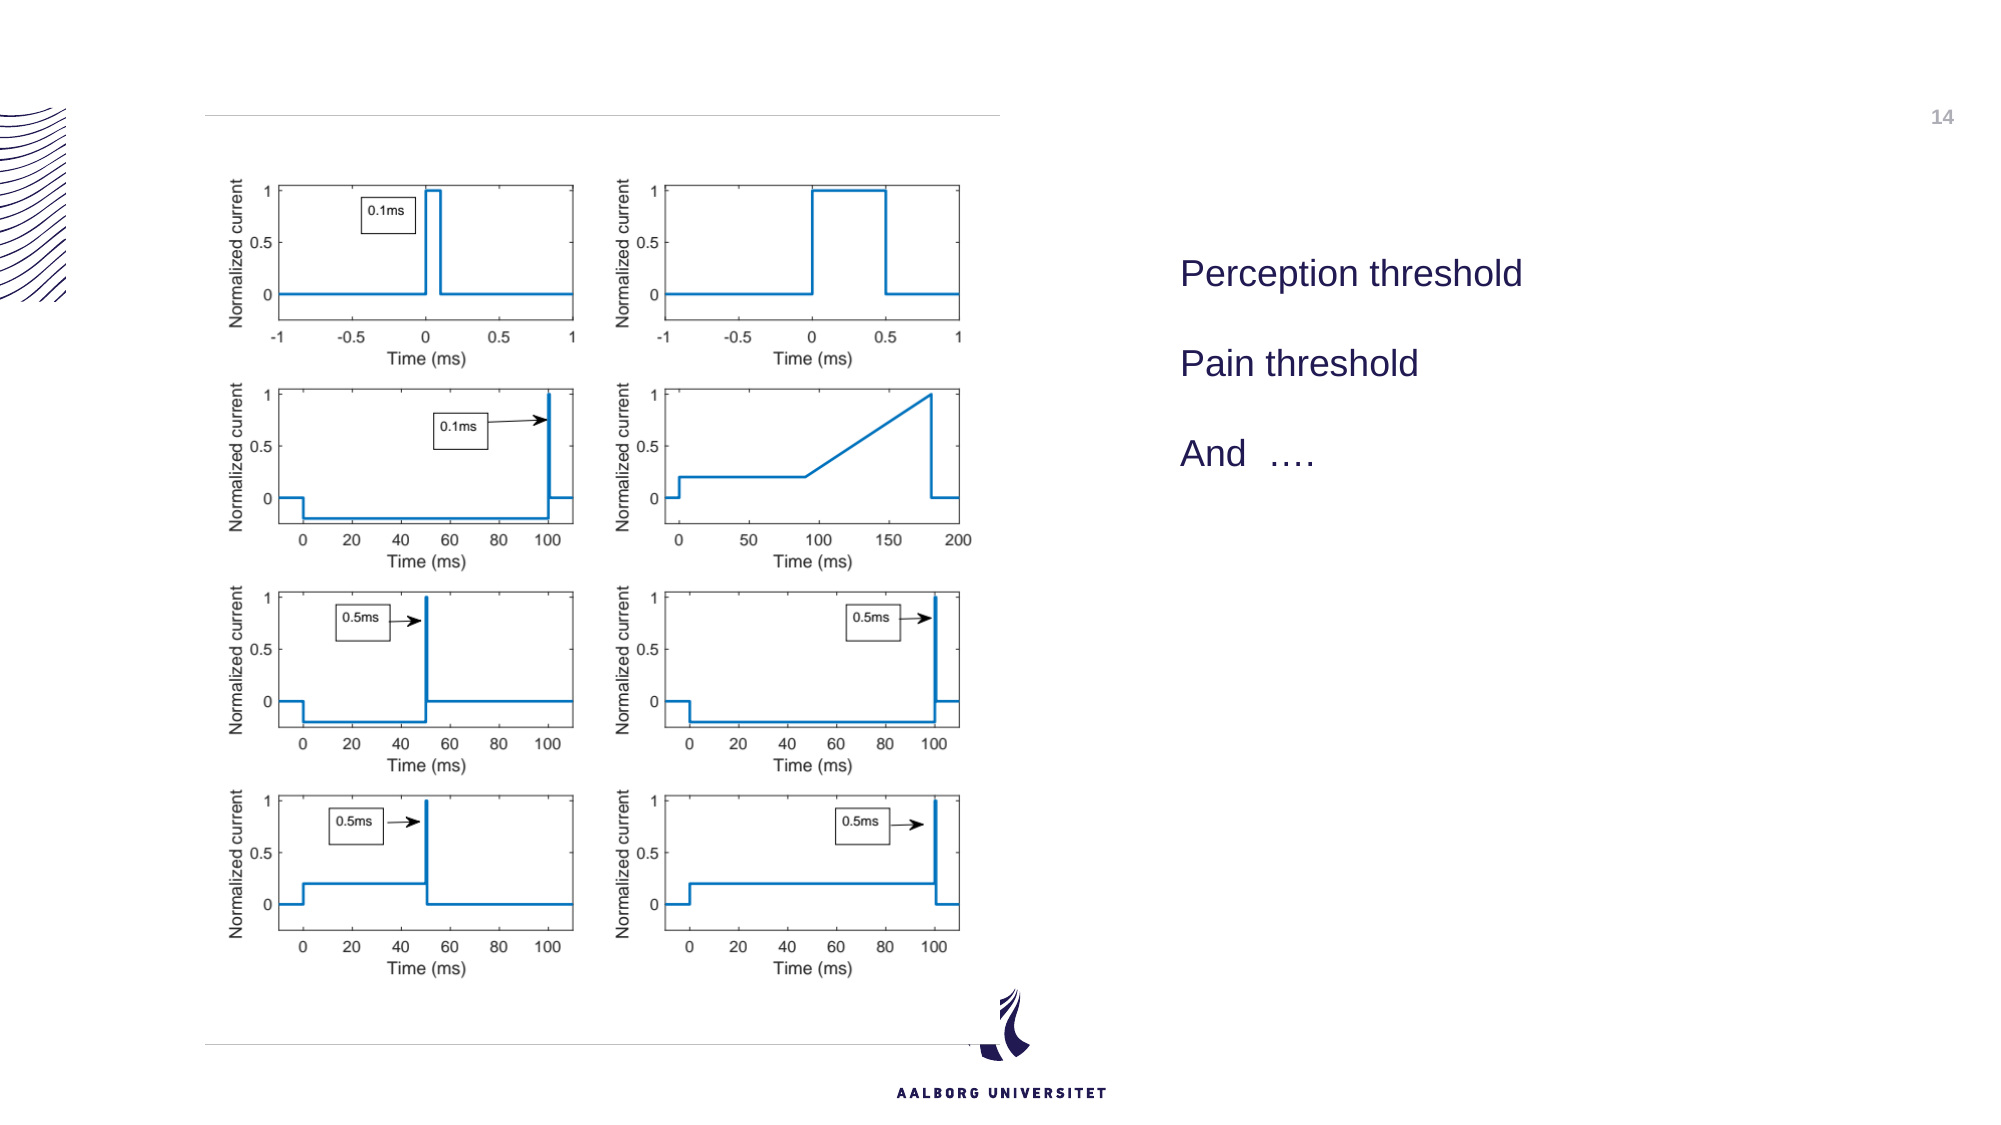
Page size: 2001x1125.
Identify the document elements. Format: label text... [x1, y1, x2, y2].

slide_number 14 [1860, 97, 1954, 135]
picture [204, 16, 1000, 1125]
text_box Perception threshold Pain threshold And …. [1165, 241, 1644, 481]
